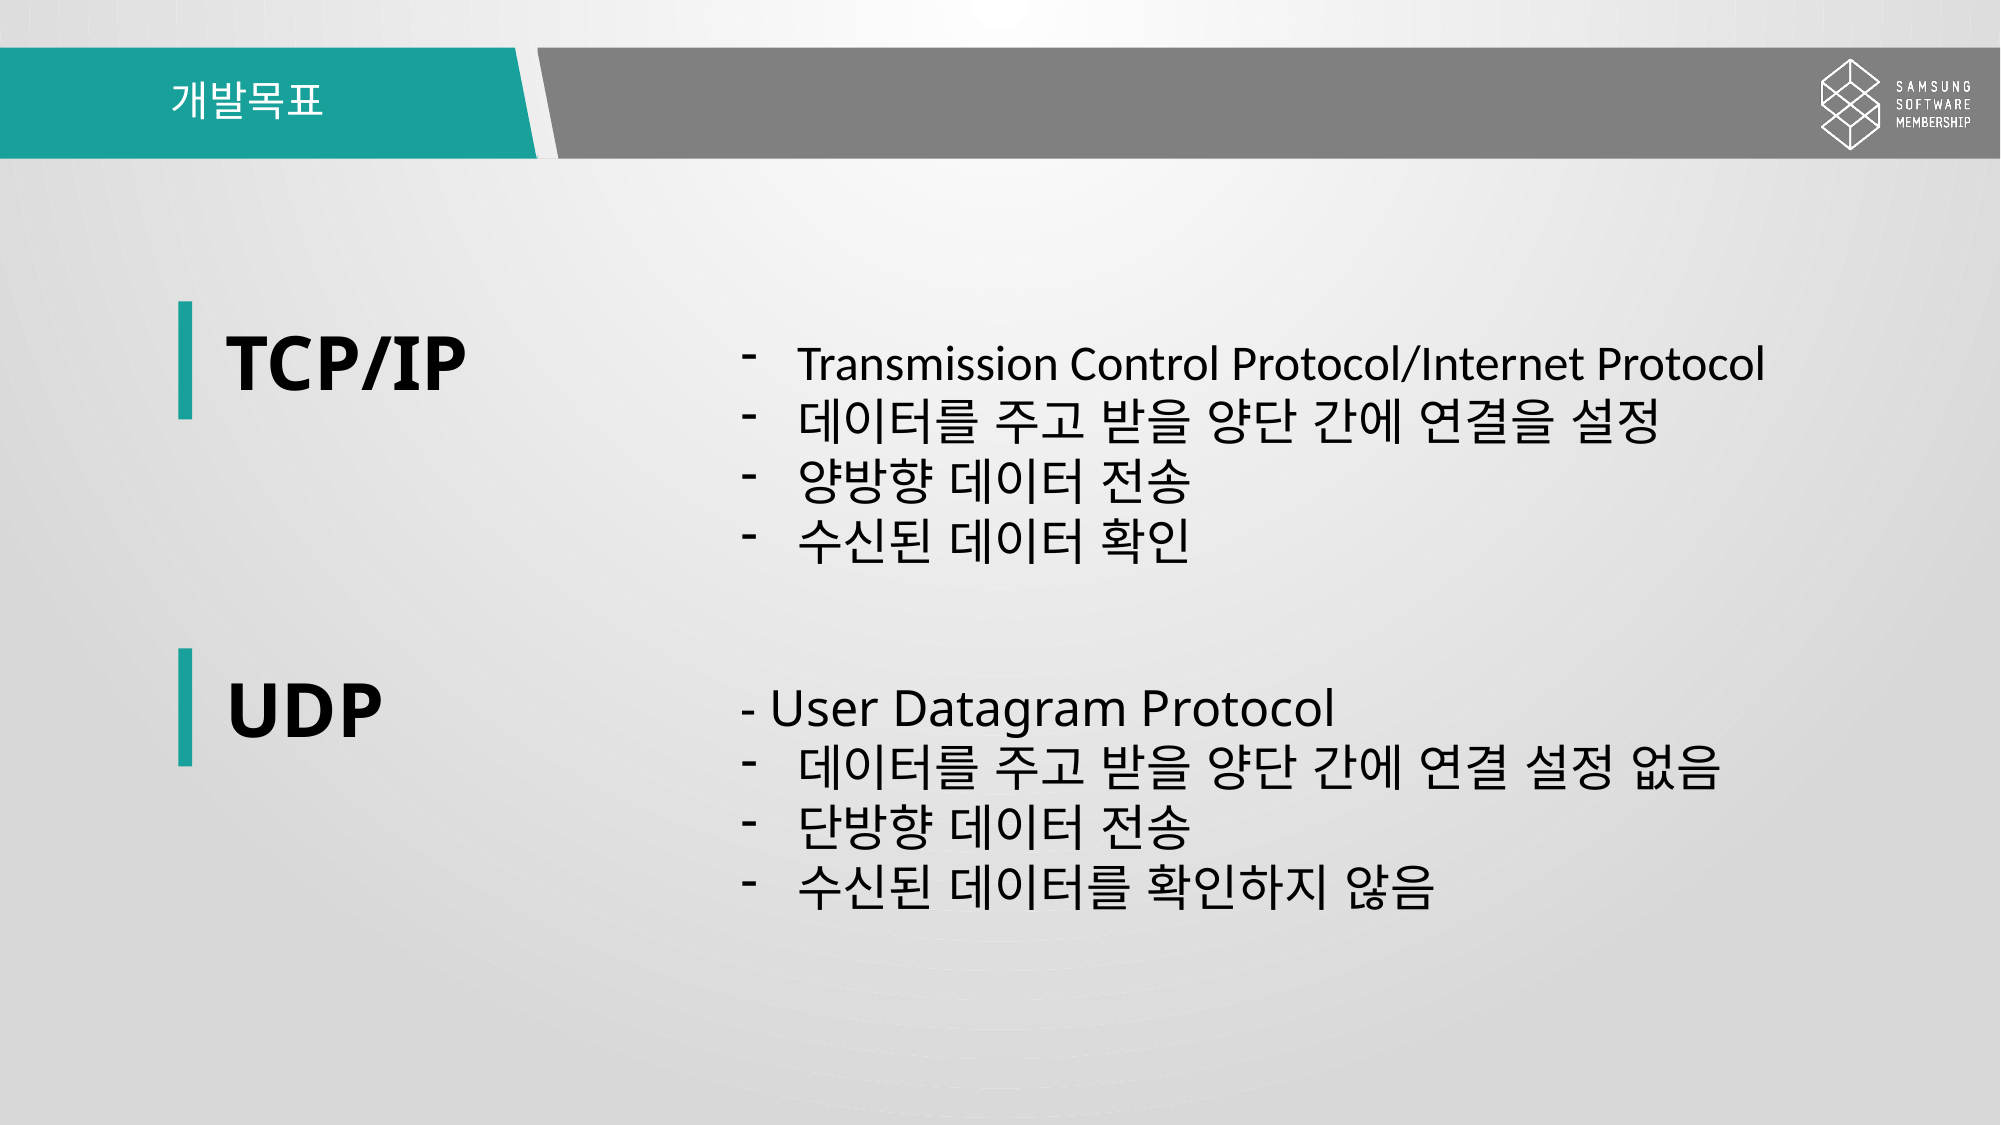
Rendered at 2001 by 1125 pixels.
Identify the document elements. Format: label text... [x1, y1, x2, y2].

text_box UDP [210, 655, 636, 760]
text_box [177, 300, 193, 420]
title 개발목표 [0, 47, 496, 159]
text_box - User Datagram Protocol 데이터를 주고 받을 양단 간에 연결 설정 없음 단방향 데이터 전송 수신된 데이터를 확인하지 않음 [726, 669, 1822, 1014]
picture [1801, 52, 1993, 158]
text_box [177, 647, 193, 767]
text_box Transmission Control Protocol/Internet Protocol 데이터를 주고 받을 양단 간에 연결을 설정 양방향 데이터 전송 수신된 데이터 확인 [726, 322, 1822, 649]
text_box TCP/IP [210, 308, 636, 413]
